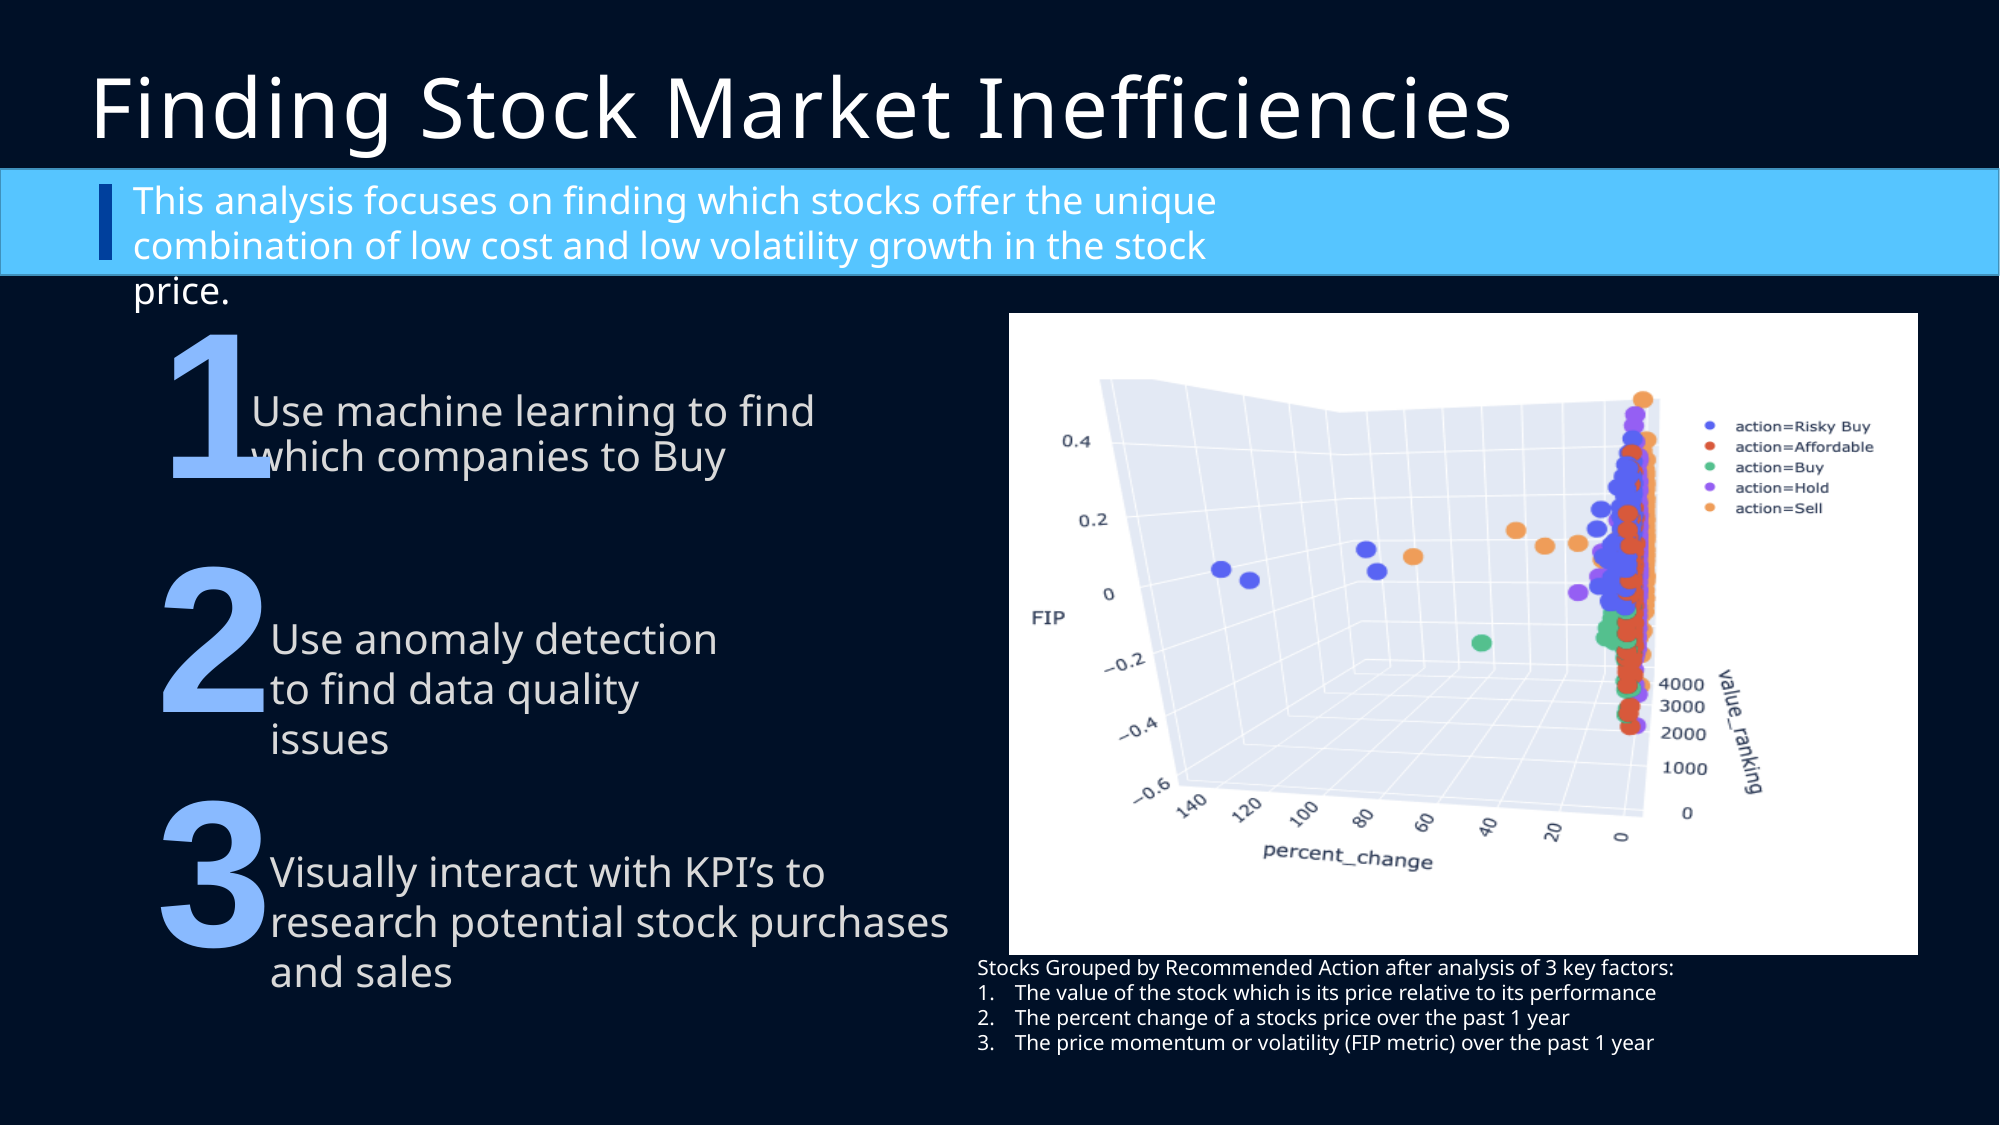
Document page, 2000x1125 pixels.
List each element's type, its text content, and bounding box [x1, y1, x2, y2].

text_box [1260, 168, 2000, 276]
text_box Finding Stock Market Inefficiencies [74, 59, 1900, 172]
text_box [0, 168, 118, 276]
text_box [99, 184, 112, 260]
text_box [1010, 314, 1918, 955]
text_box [140, 263, 1010, 999]
text_box This analysis focuses on finding which stocks offer the unique combination of low cost and low volatility growth in the stock price. [118, 169, 1260, 320]
text_box Stocks Grouped by Recommended Action after analysis of 3 key factors: The value of the stock which is its price relative to its performance The percent change of a stocks price over the past 1 year The price momentum or volatility (FIP metric) over the past 1 year [962, 955, 1689, 1063]
